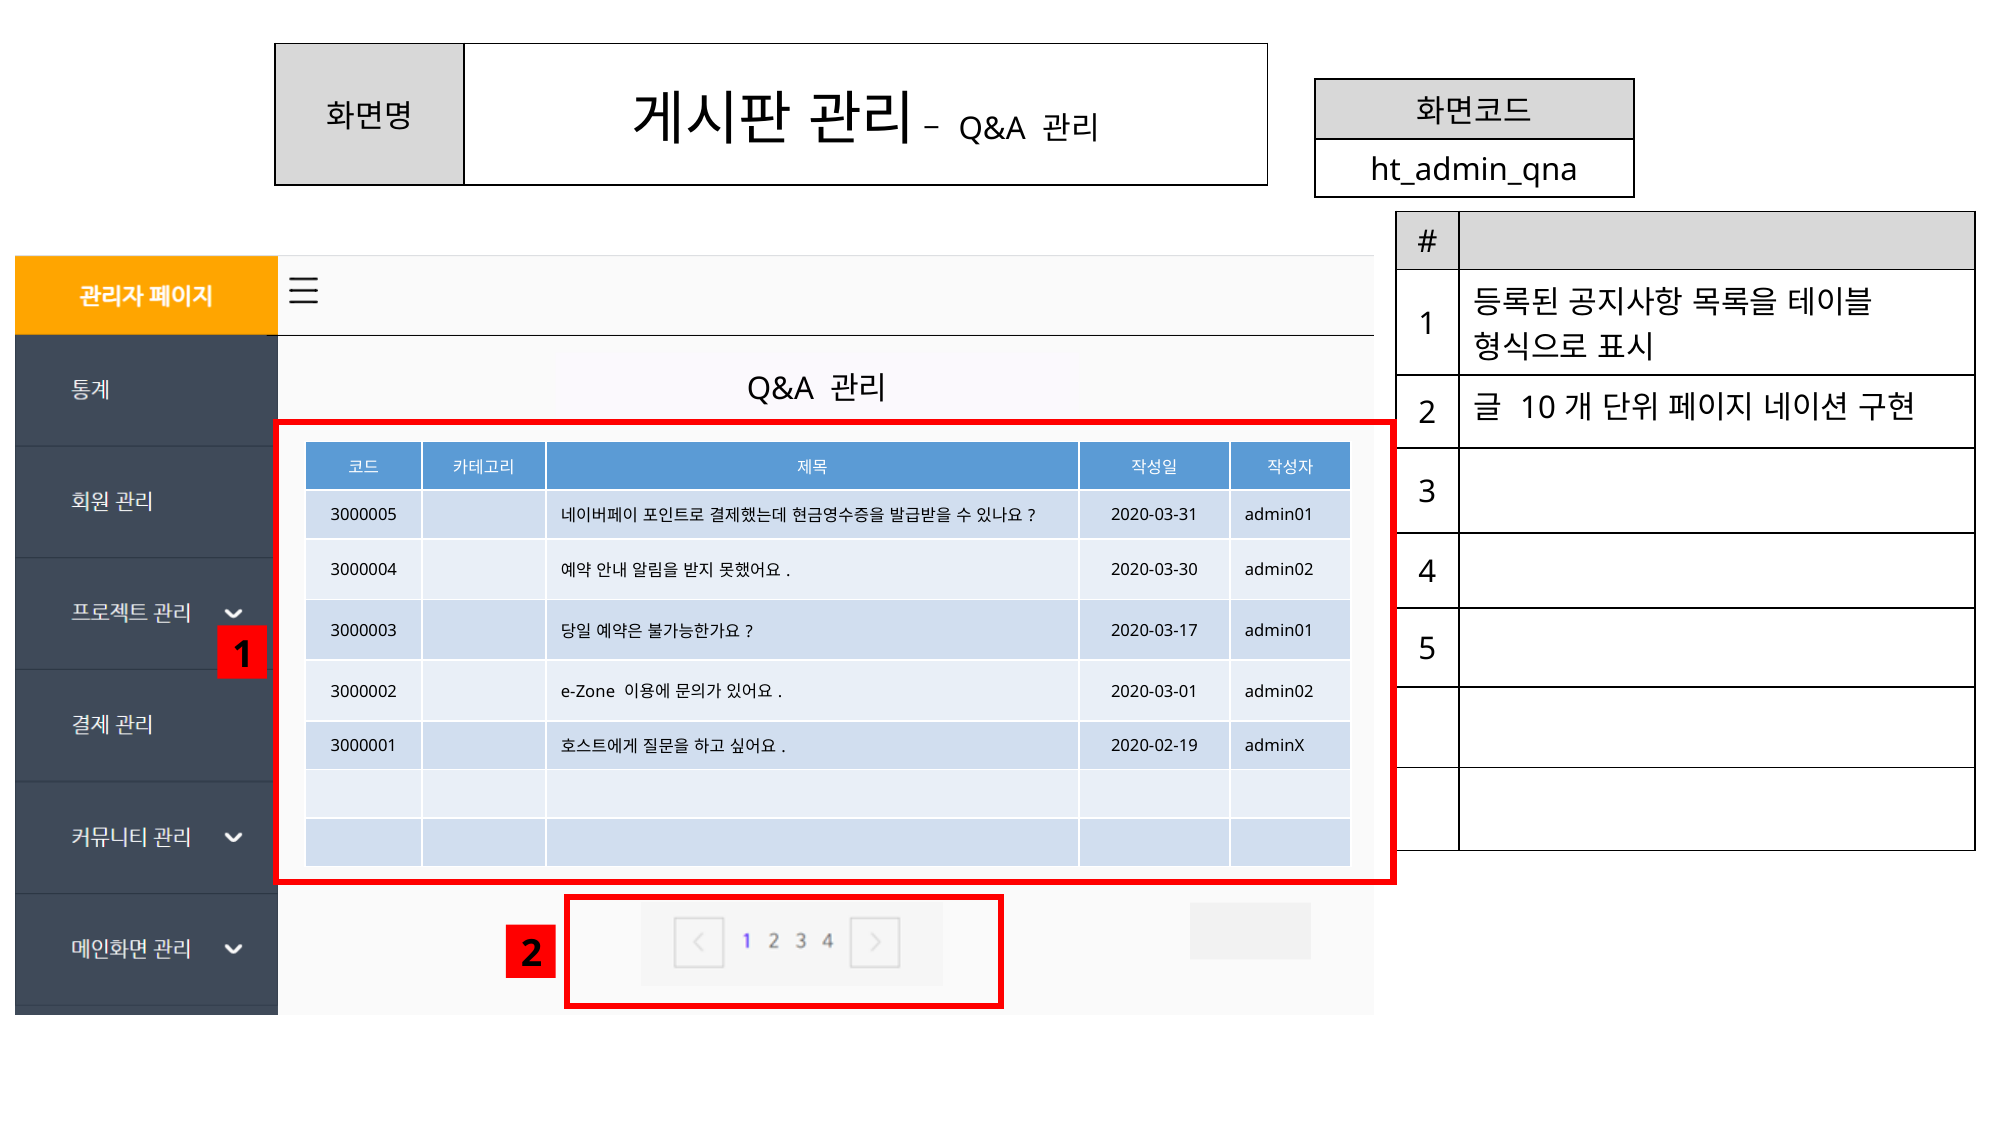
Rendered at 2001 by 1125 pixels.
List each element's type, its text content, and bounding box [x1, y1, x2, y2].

picture [15, 251, 1374, 1015]
table_cell [1397, 768, 1458, 850]
table_cell ht_admin_qna [1316, 140, 1633, 196]
table_cell [1460, 688, 1974, 767]
text_box [1374, 421, 1395, 883]
table_cell 4 [1397, 534, 1458, 607]
table_cell 글 10개 단위 페이지 네이션 구현 [1460, 376, 1974, 447]
table_cell [1460, 609, 1974, 686]
table_header [1460, 212, 1974, 269]
table_header 화면코드 [1316, 80, 1633, 138]
table_header 화면명 [276, 44, 463, 184]
table_cell 3 [1397, 449, 1458, 532]
table_cell [1460, 449, 1974, 532]
table_header 게시판 관리 – Q&A 관리 [465, 44, 1267, 184]
table_cell [1397, 688, 1458, 767]
table_cell [1460, 534, 1974, 607]
table_cell [1460, 768, 1974, 850]
table_header # [1397, 212, 1458, 269]
table_cell 5 [1397, 609, 1458, 686]
table_cell 1 [1397, 270, 1458, 374]
table_cell 등록된 공지사항 목록을 테이블 형식으로 표시 [1460, 270, 1974, 374]
table_cell 2 [1397, 376, 1458, 447]
